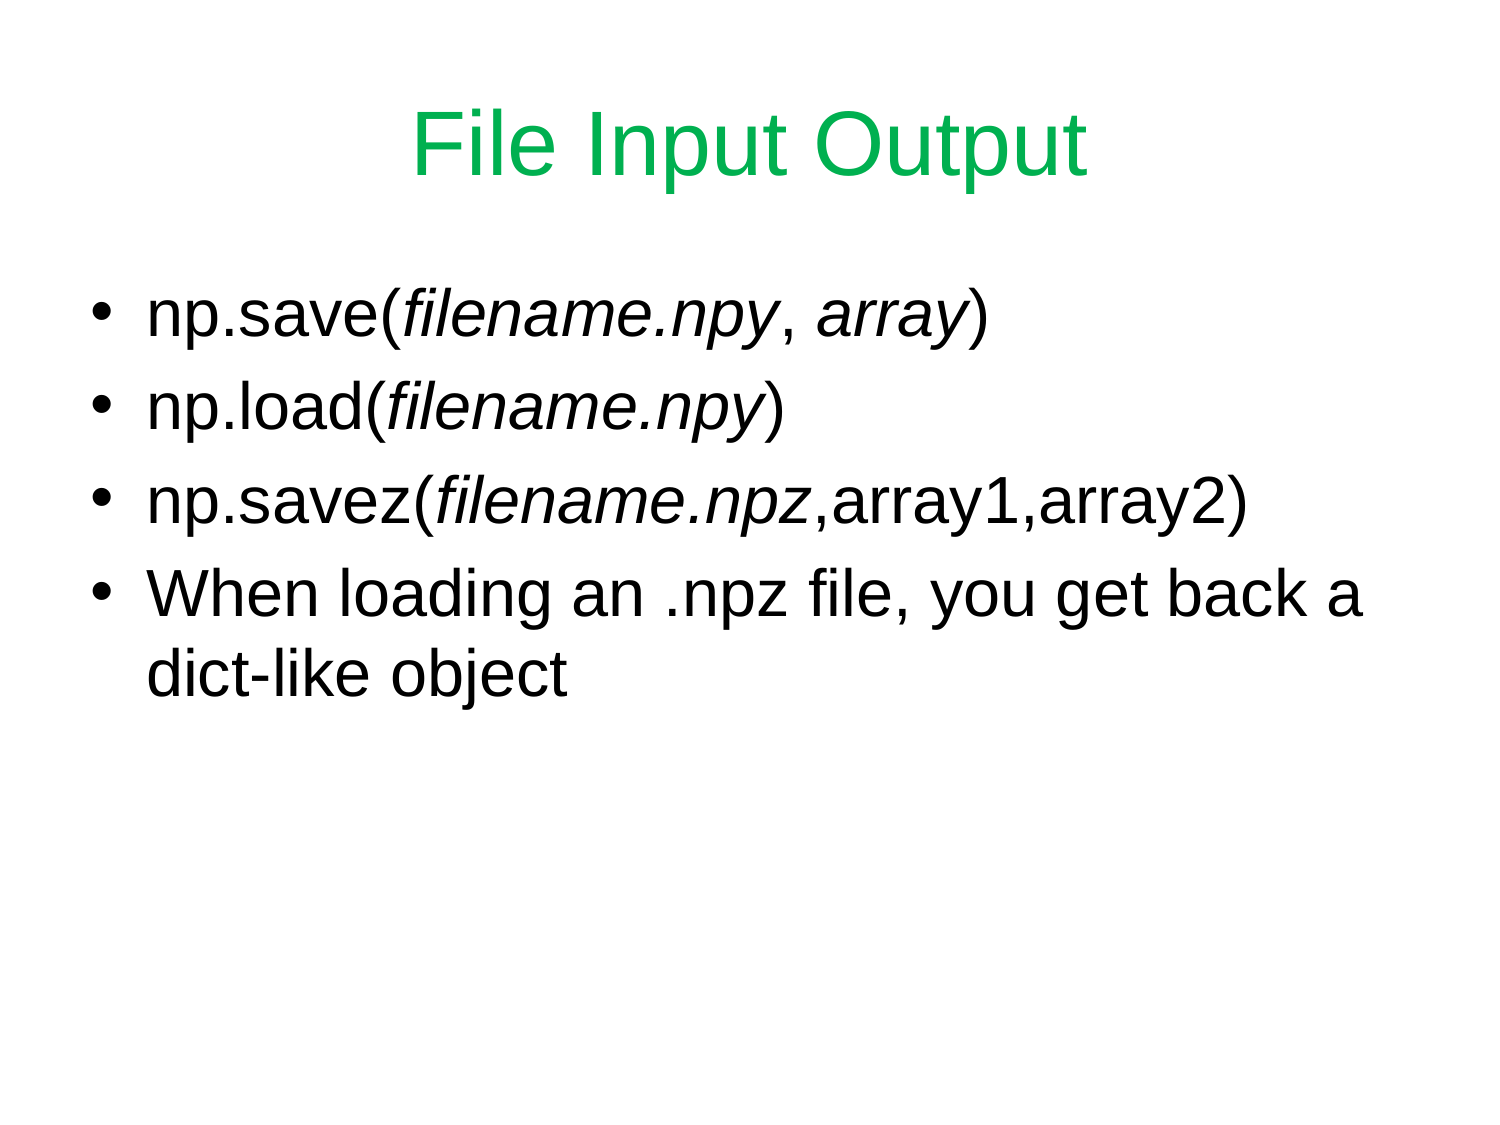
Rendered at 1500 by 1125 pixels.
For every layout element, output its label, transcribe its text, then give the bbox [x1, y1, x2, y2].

list np.save(filename.npy, array) np.load(filename.npy) np.savez(filename.npz,array1,array2) When loading an .npz file, you get back a dict-like object [75, 262, 1425, 1005]
title File Input Output [75, 45, 1425, 233]
